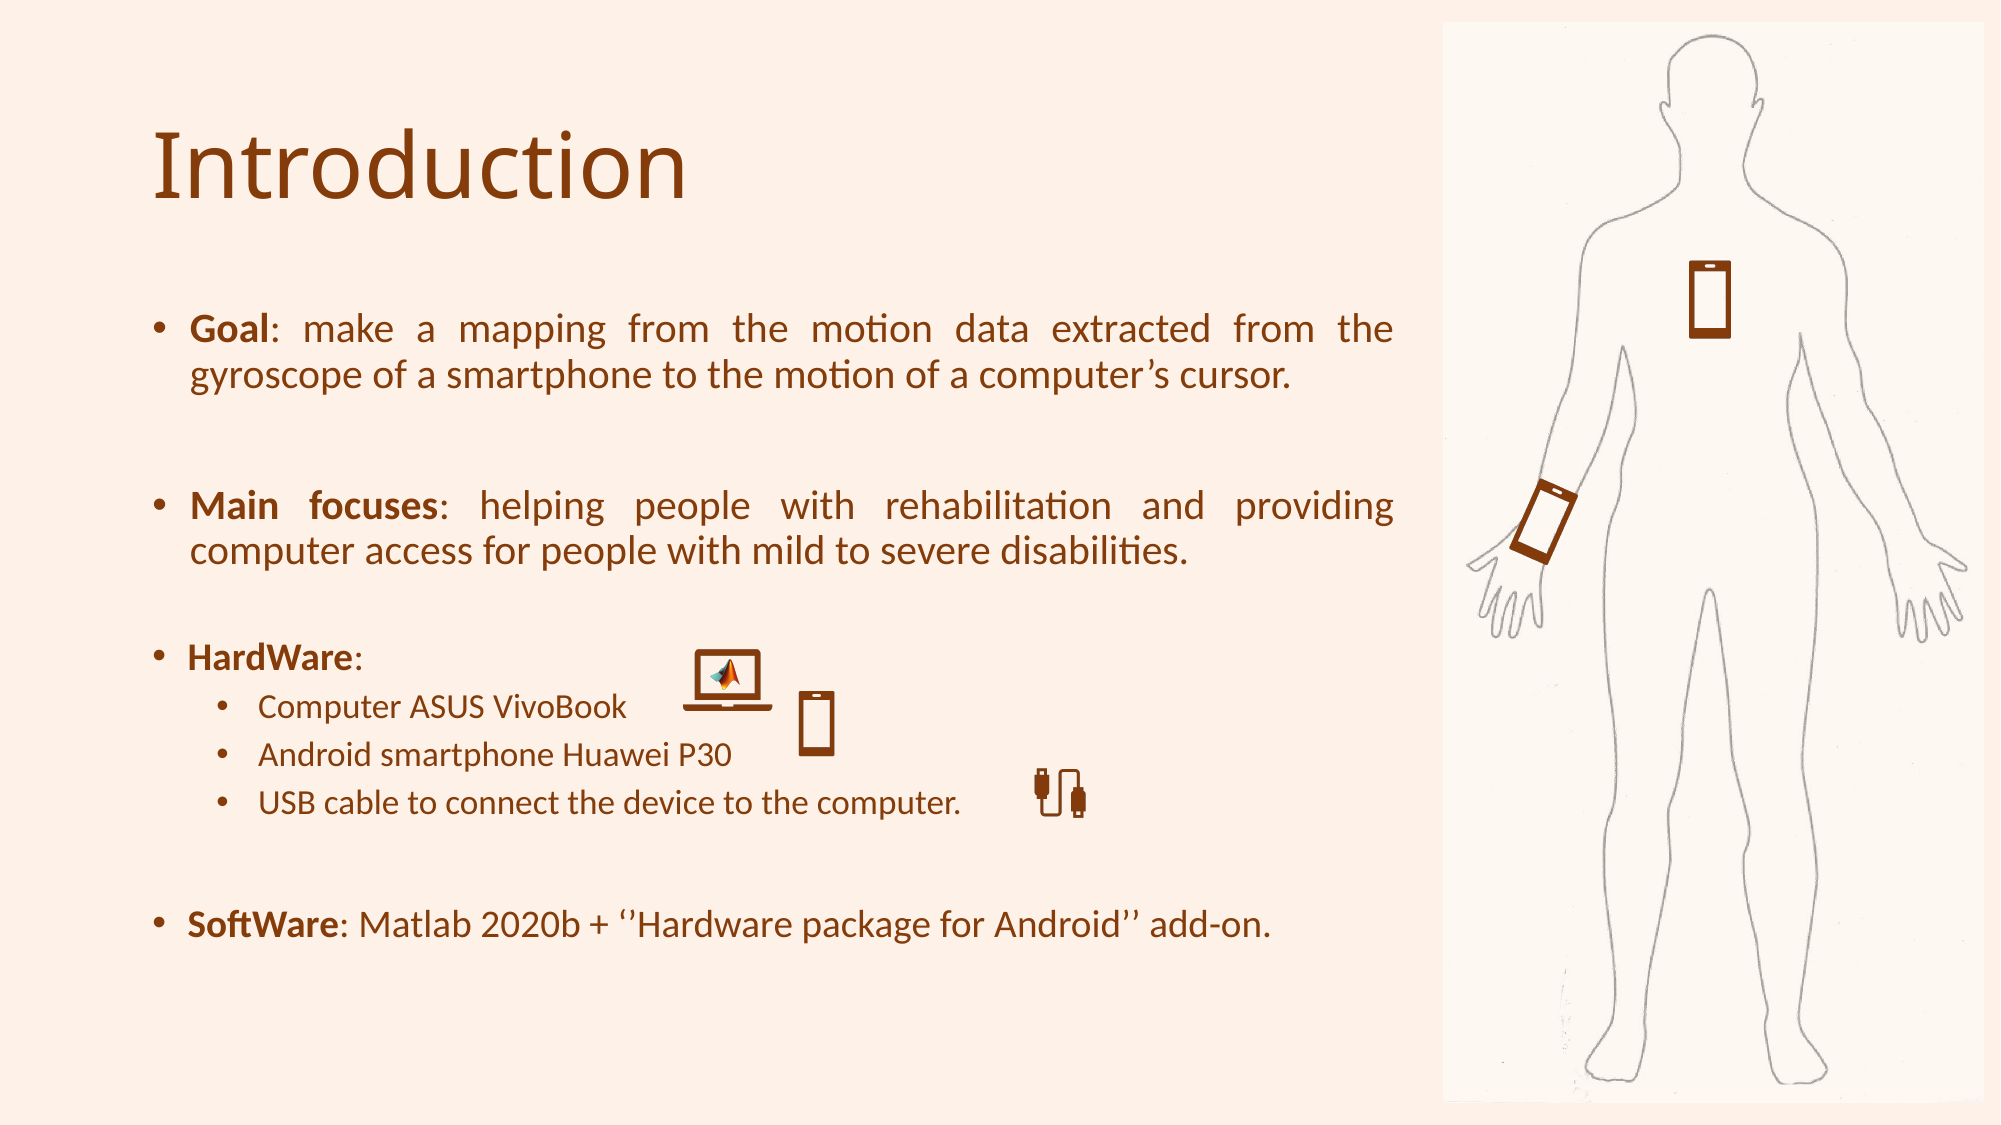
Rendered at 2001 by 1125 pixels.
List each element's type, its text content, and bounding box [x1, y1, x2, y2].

list Goal: make a mapping from the motion data extracted from the gyroscope of a smartphone to the motion of a computer’s cursor. Main focuses: helping people with rehabilitation and providing computer access for people with mild to severe disabilities. [137, 299, 1410, 562]
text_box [681, 627, 774, 733]
picture [1025, 758, 1095, 828]
title Introduction [137, 59, 1443, 278]
text_box HardWare: Computer ASUS VivoBook Android smartphone Huawei P30 USB cable to connect the device to the computer. SoftWare: Matlab 2020b + ‘’Hardware package for Android’’ add-on. [137, 562, 1410, 955]
picture [781, 688, 852, 759]
picture [1443, 22, 1984, 1103]
